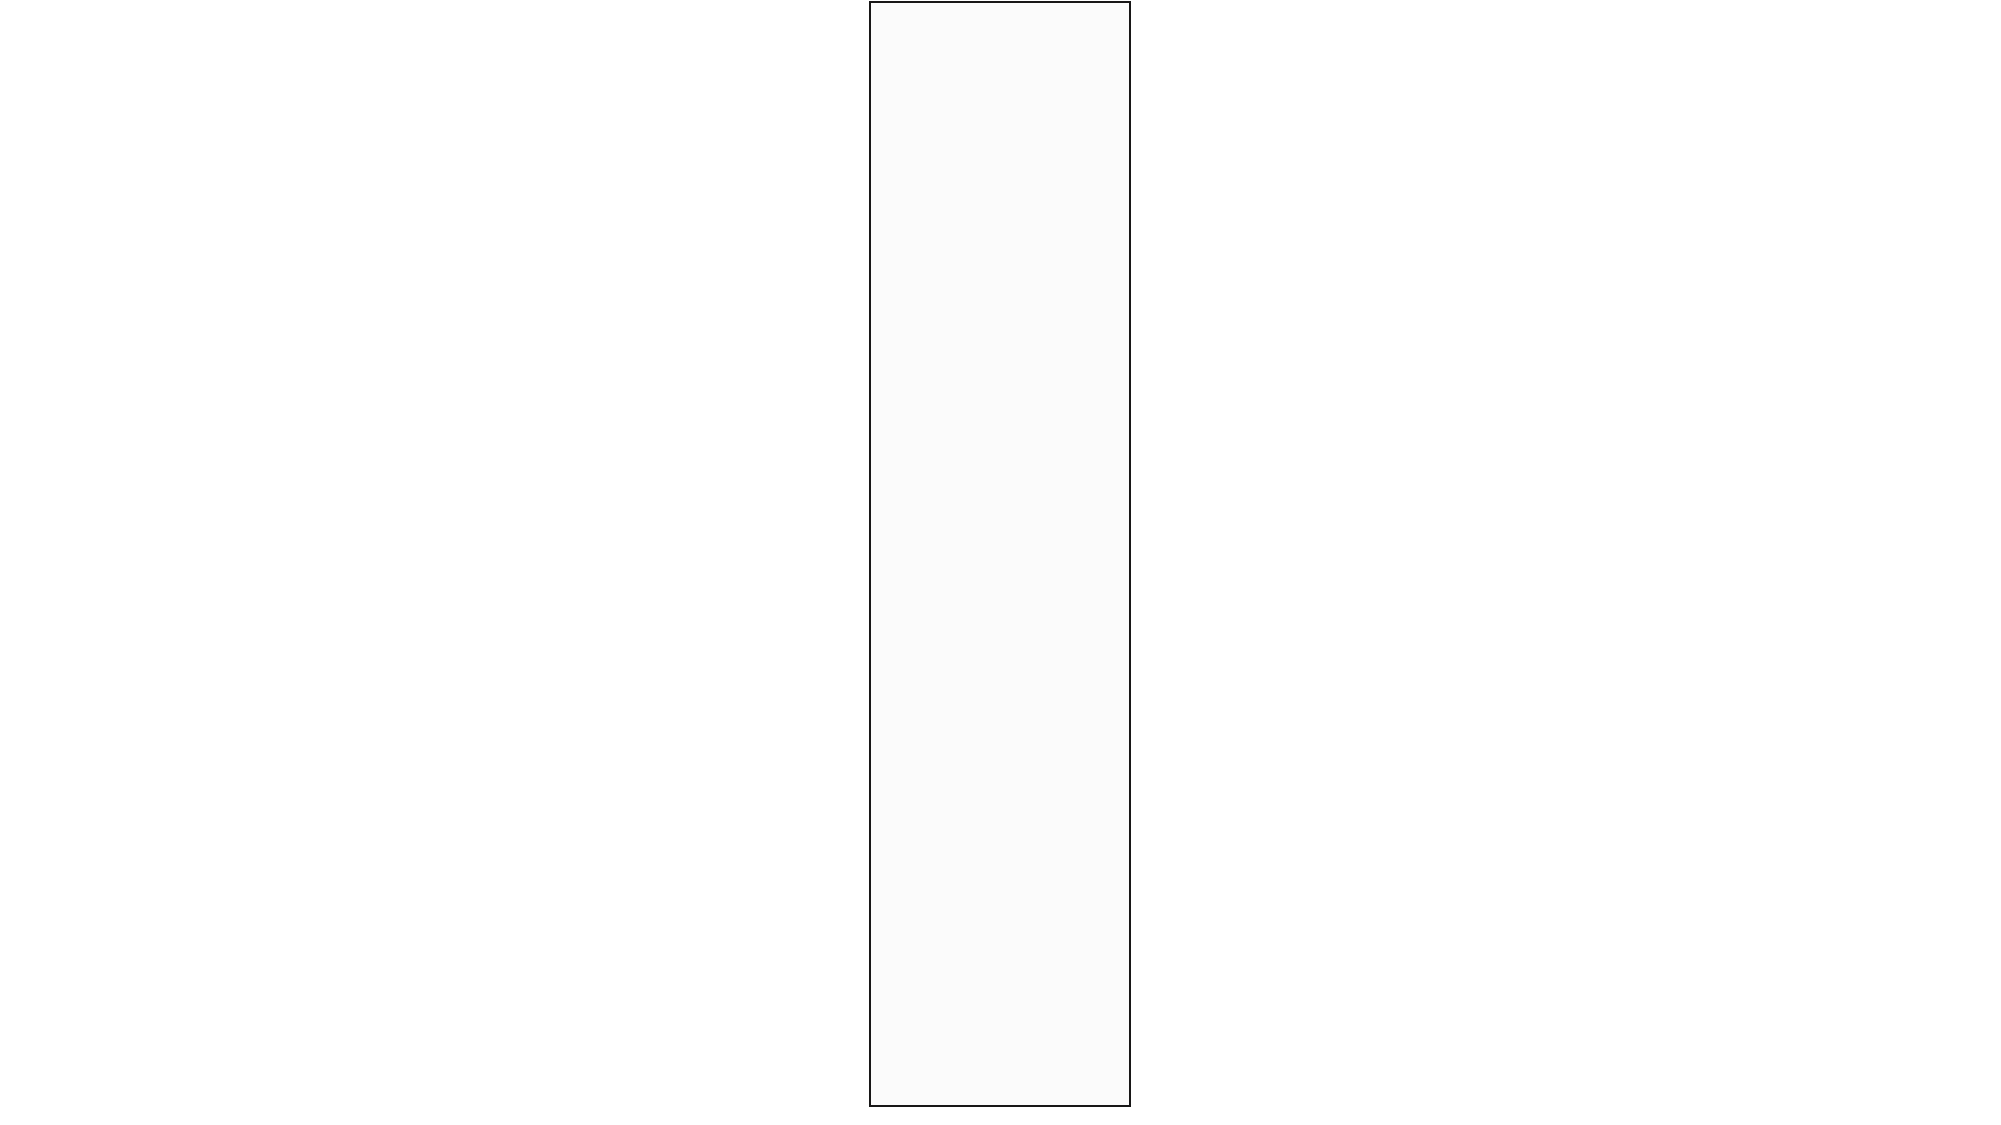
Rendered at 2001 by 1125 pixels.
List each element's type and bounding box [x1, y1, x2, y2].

text_box [869, 1, 1131, 1107]
